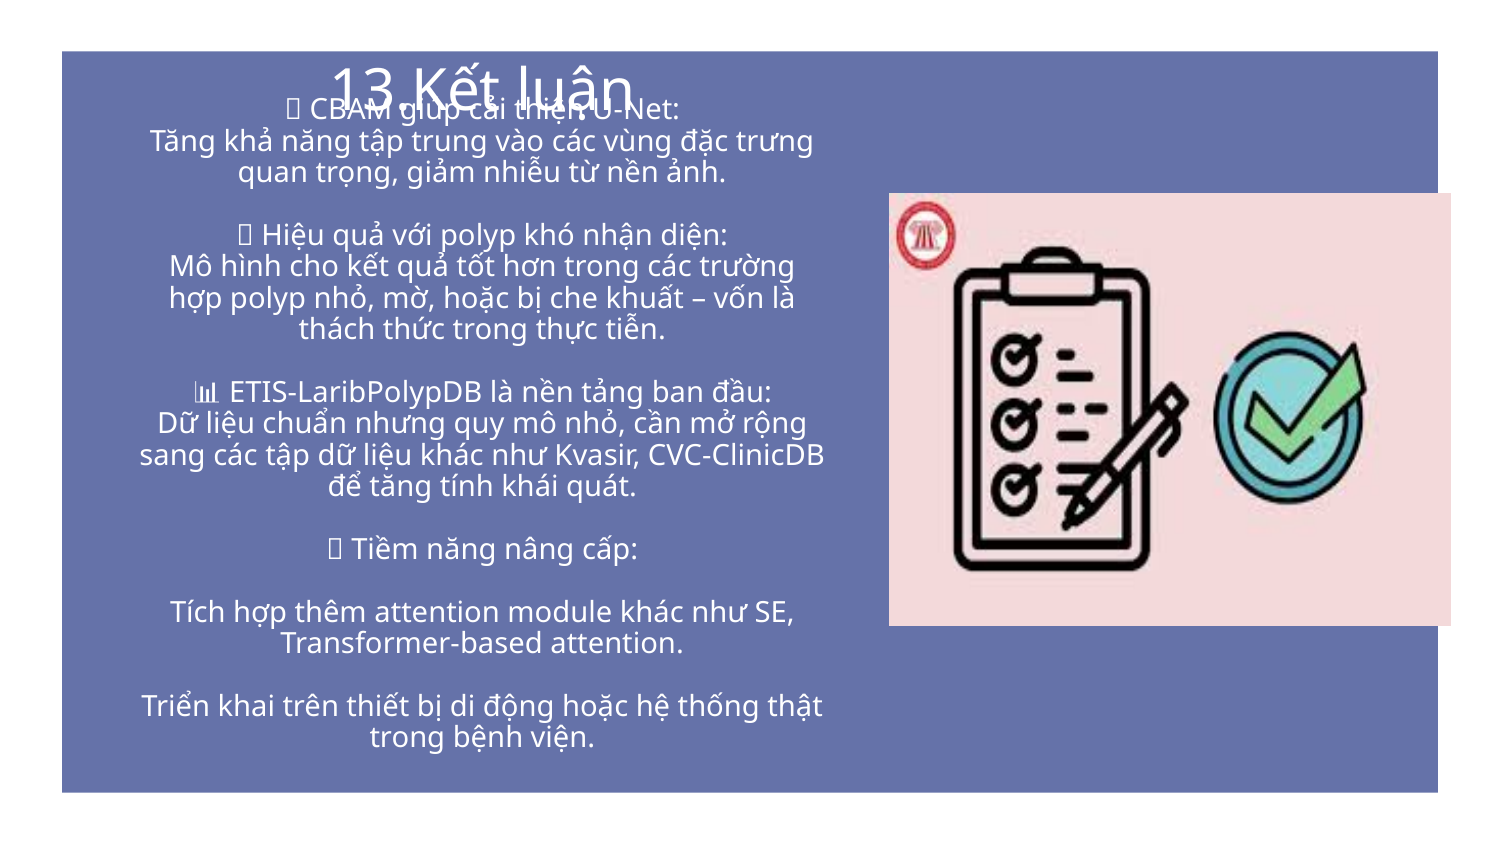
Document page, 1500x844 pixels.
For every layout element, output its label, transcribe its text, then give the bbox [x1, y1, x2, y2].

picture [888, 193, 1451, 627]
title ✅ CBAM giúp cải thiện U-Net: Tăng khả năng tập trung vào các vùng đặc trưng quan trọng, giảm nhiễu từ nền ảnh. 🎯 Hiệu quả với polyp khó nhận diện: Mô hình cho kết quả tốt hơn trong các trường hợp polyp nhỏ, mờ, hoặc bị che khuất – vốn là thách thức trong thực tiễn. 📊 ETIS-LaribPolypDB là nền tảng ban đầu: Dữ liệu chuẩn nhưng quy mô nhỏ, cần mở rộng sang các tập dữ liệu khác như Kvasir, CVC-ClinicDB để tăng tính khái quát. 🔄 Tiềm năng nâng cấp: Tích hợp thêm attention module khác như SE, Transformer-based attention. Triển khai trên thiết bị di động hoặc hệ thống thật trong bệnh viện. [123, 202, 841, 681]
text_box 13.Kết luận [63, 62, 902, 112]
